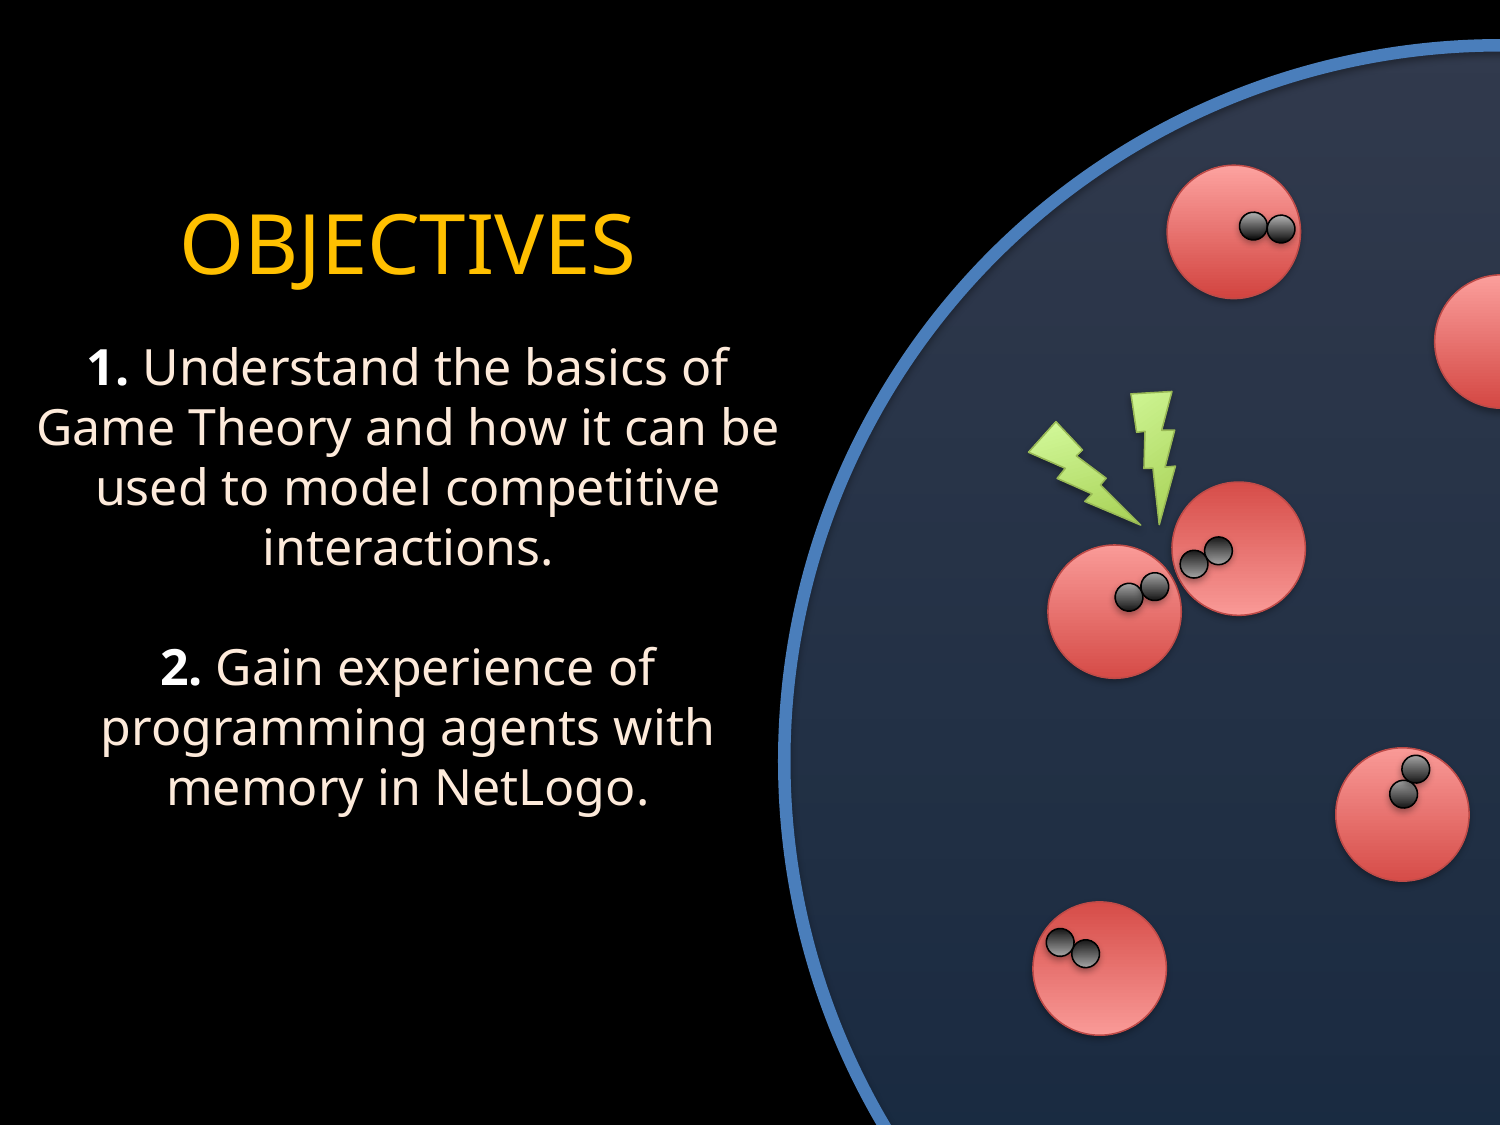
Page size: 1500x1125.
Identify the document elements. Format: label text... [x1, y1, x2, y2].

title OBJECTIVES 1. Understand the basics of Game Theory and how it can be used to model competitive interactions. 2. Gain experience of programming agents with memory in NetLogo. [0, 45, 780, 1022]
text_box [783, 45, 1500, 1125]
